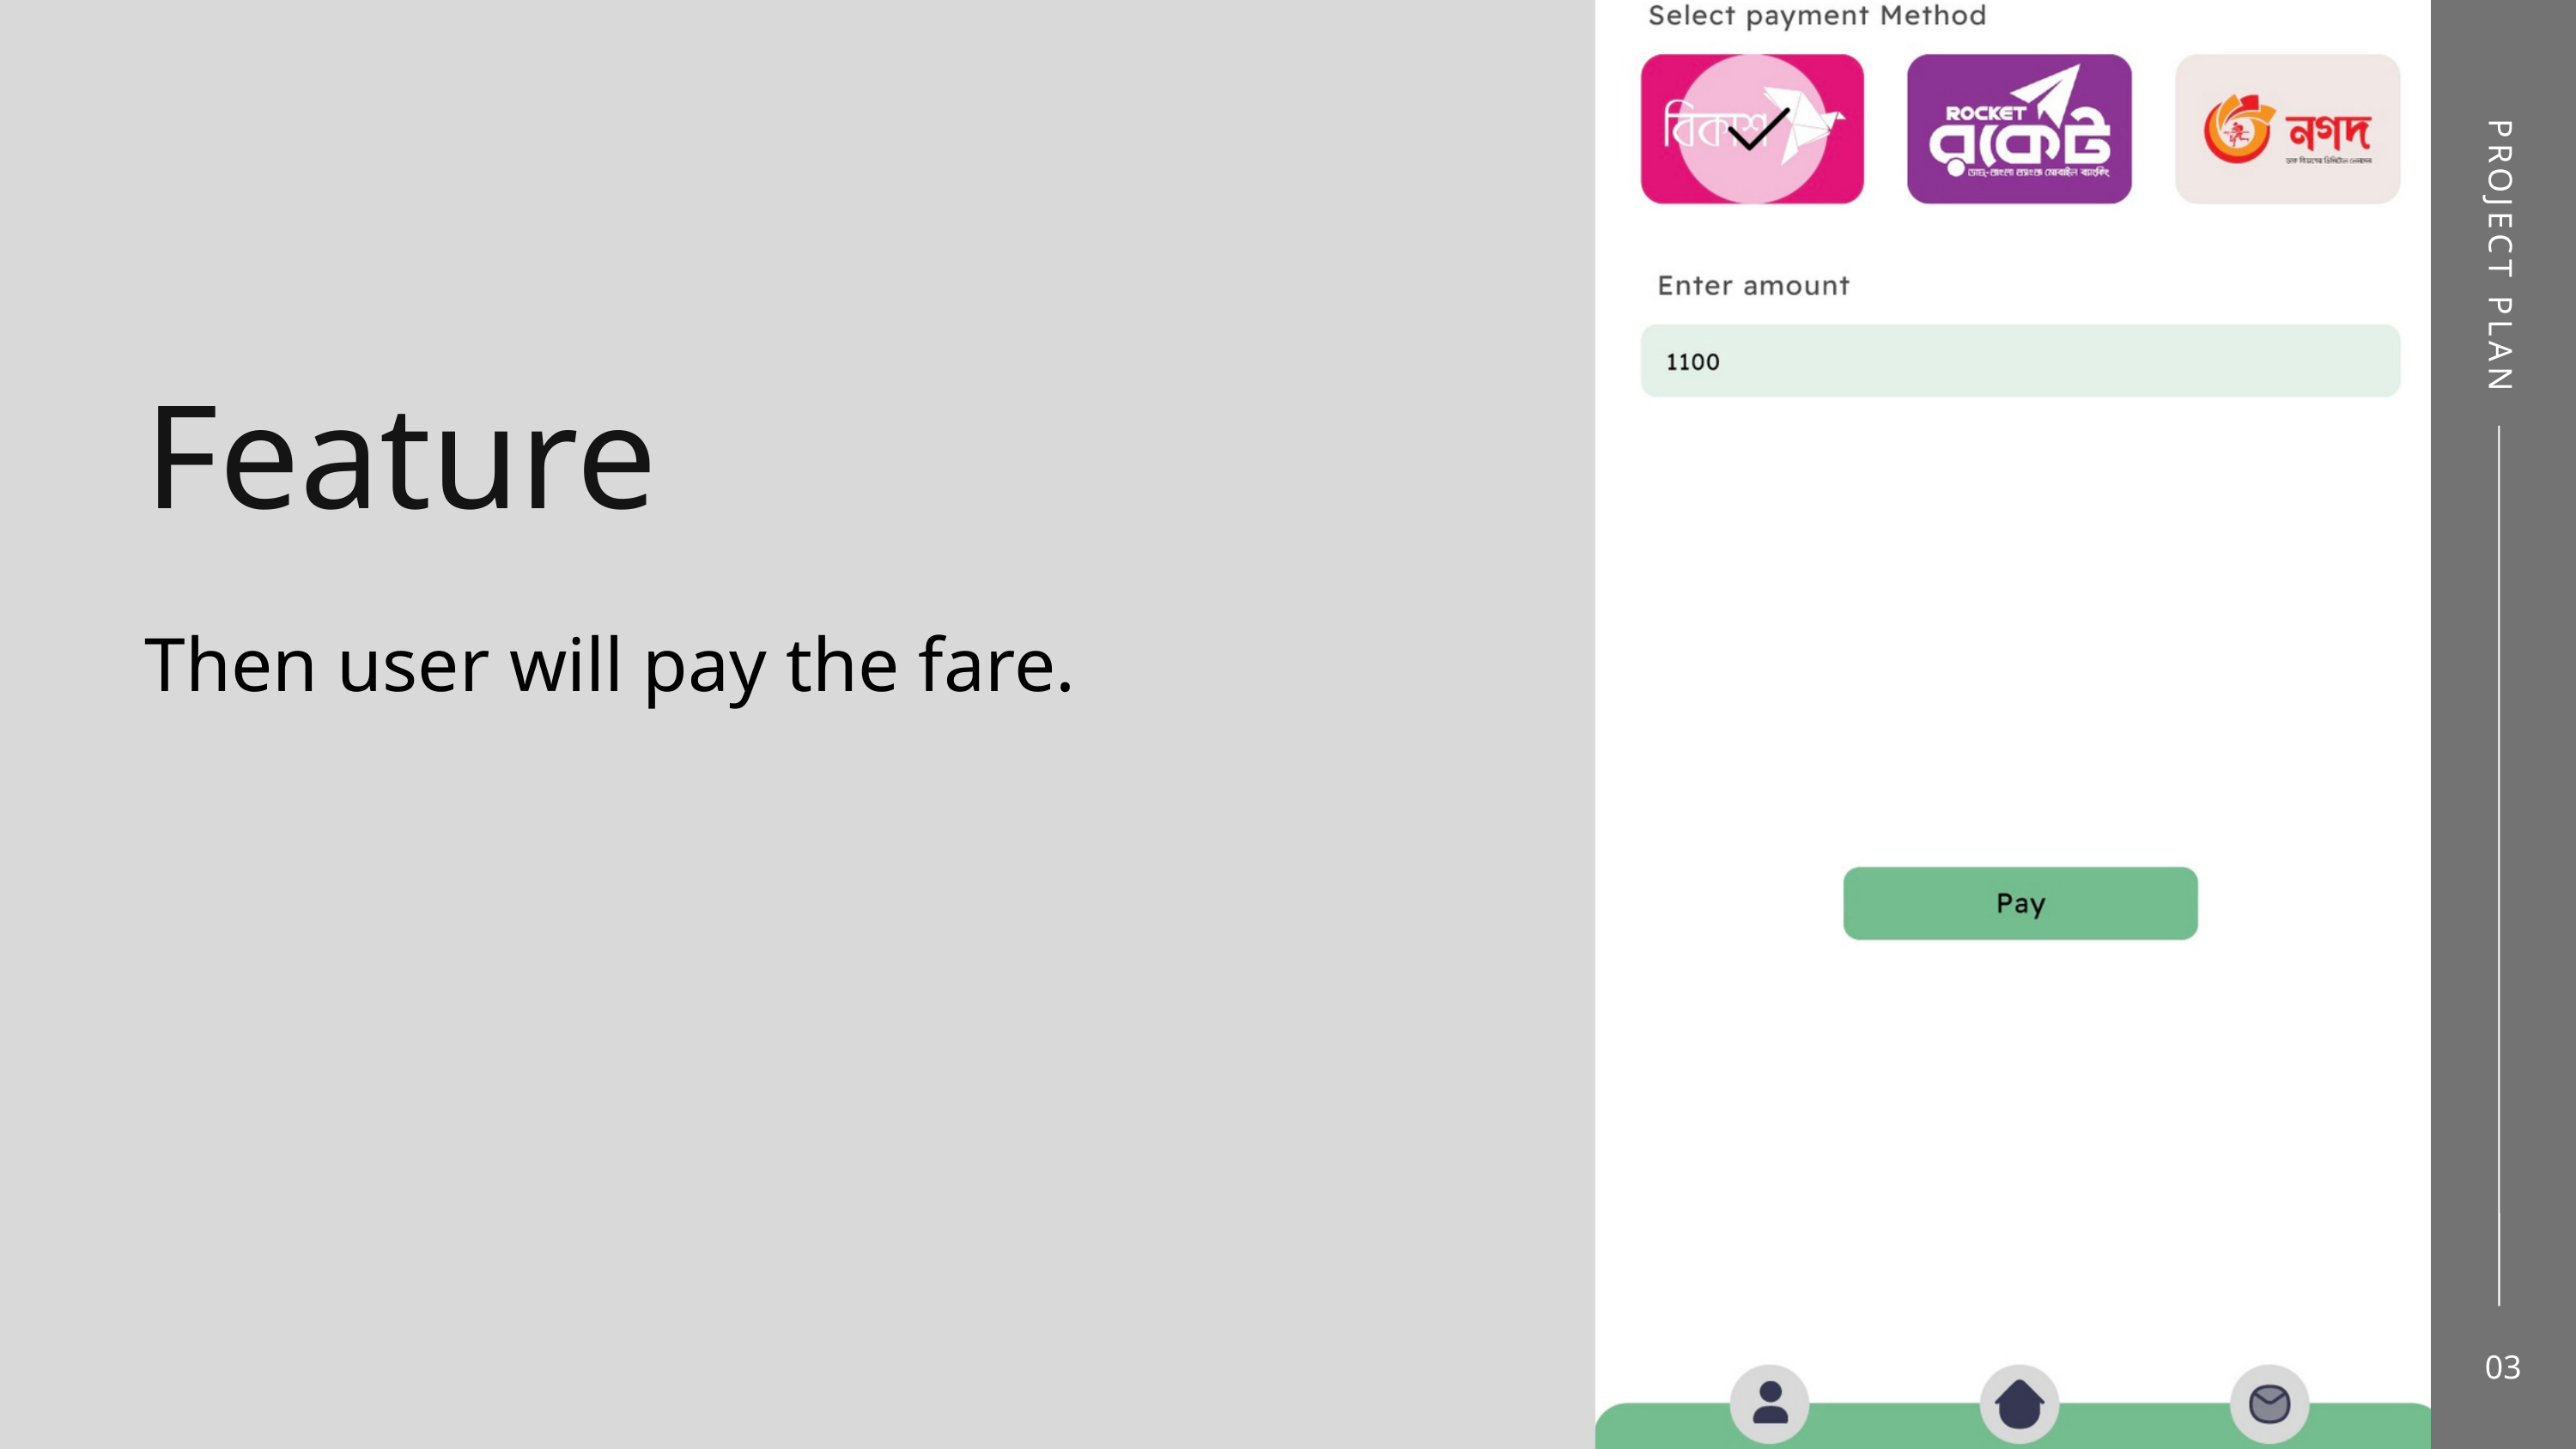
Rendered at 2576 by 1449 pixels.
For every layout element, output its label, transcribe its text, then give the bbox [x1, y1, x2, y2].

text_box Feature [144, 365, 1371, 538]
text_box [1595, 0, 2447, 1449]
text_box [2447, 0, 2576, 1449]
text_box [2463, 118, 2544, 1384]
text_box Then user will pay the fare. [144, 603, 1132, 706]
